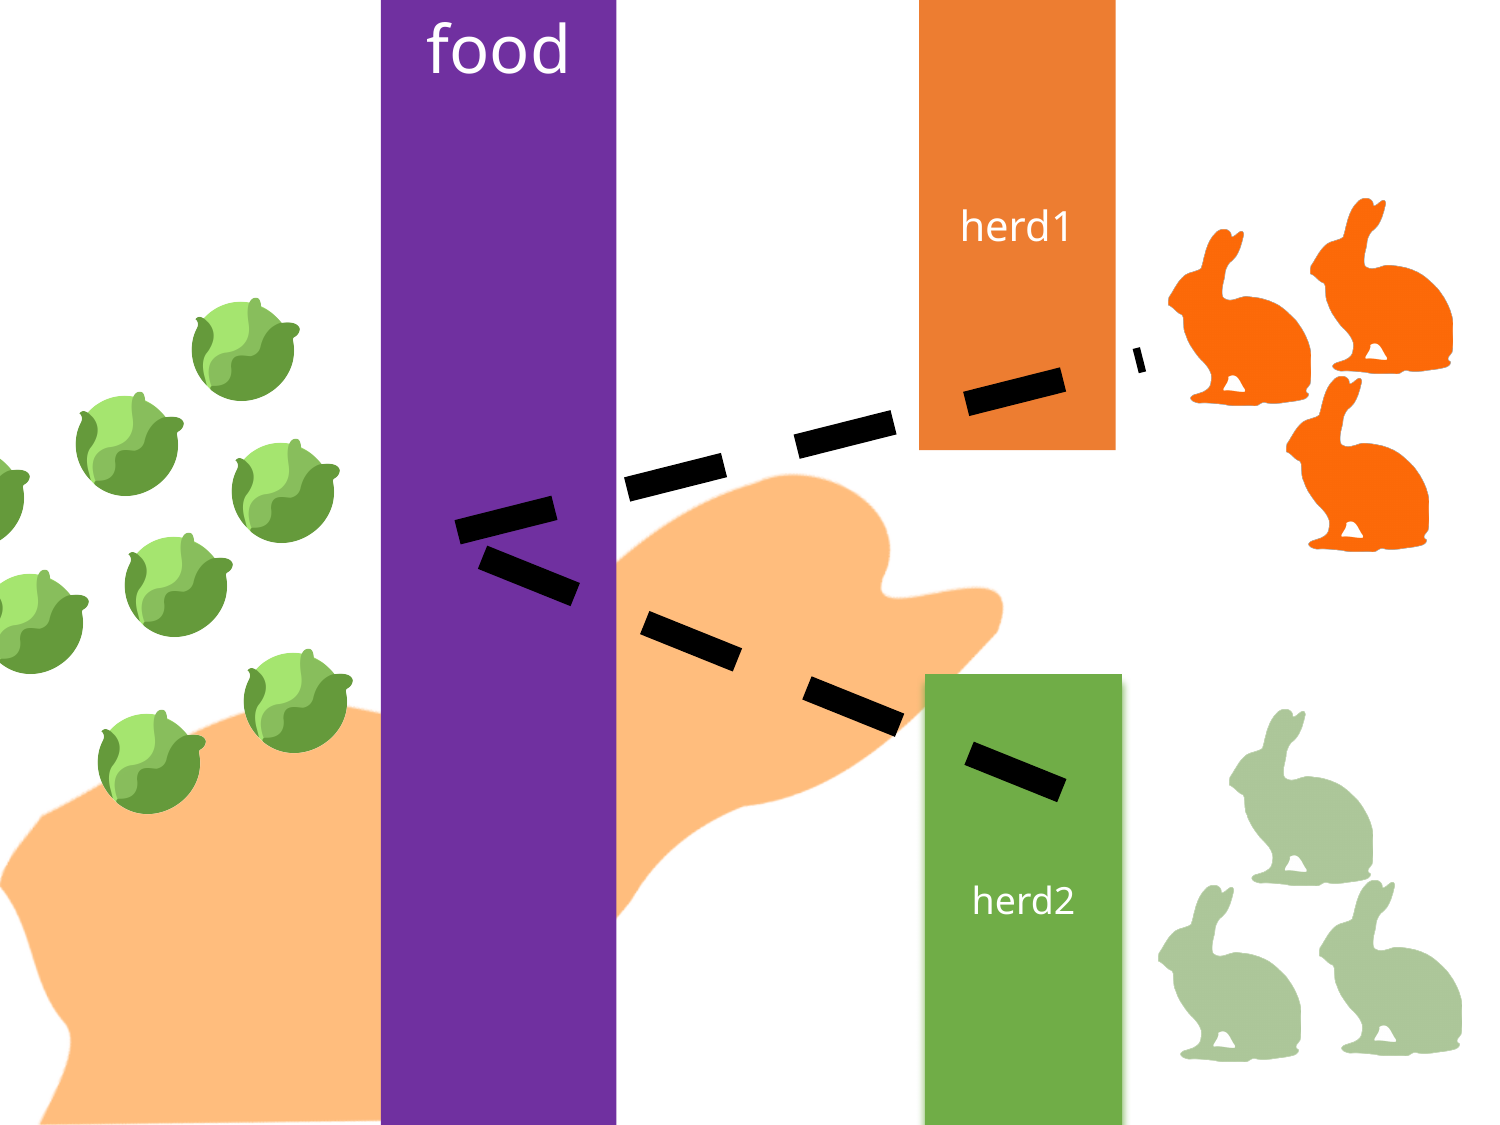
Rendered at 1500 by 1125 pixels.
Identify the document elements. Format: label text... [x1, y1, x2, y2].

text_box herd2 [924, 673, 1123, 1125]
picture [117, 438, 342, 638]
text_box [457, 359, 1143, 533]
picture [0, 444, 32, 550]
picture [236, 648, 355, 754]
picture [68, 297, 302, 497]
picture [1168, 198, 1453, 552]
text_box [482, 557, 1122, 815]
picture [1158, 709, 1462, 1062]
text_box herd1 [918, 0, 1117, 359]
picture [0, 569, 91, 675]
text_box food [380, 0, 618, 1125]
picture [90, 709, 208, 815]
